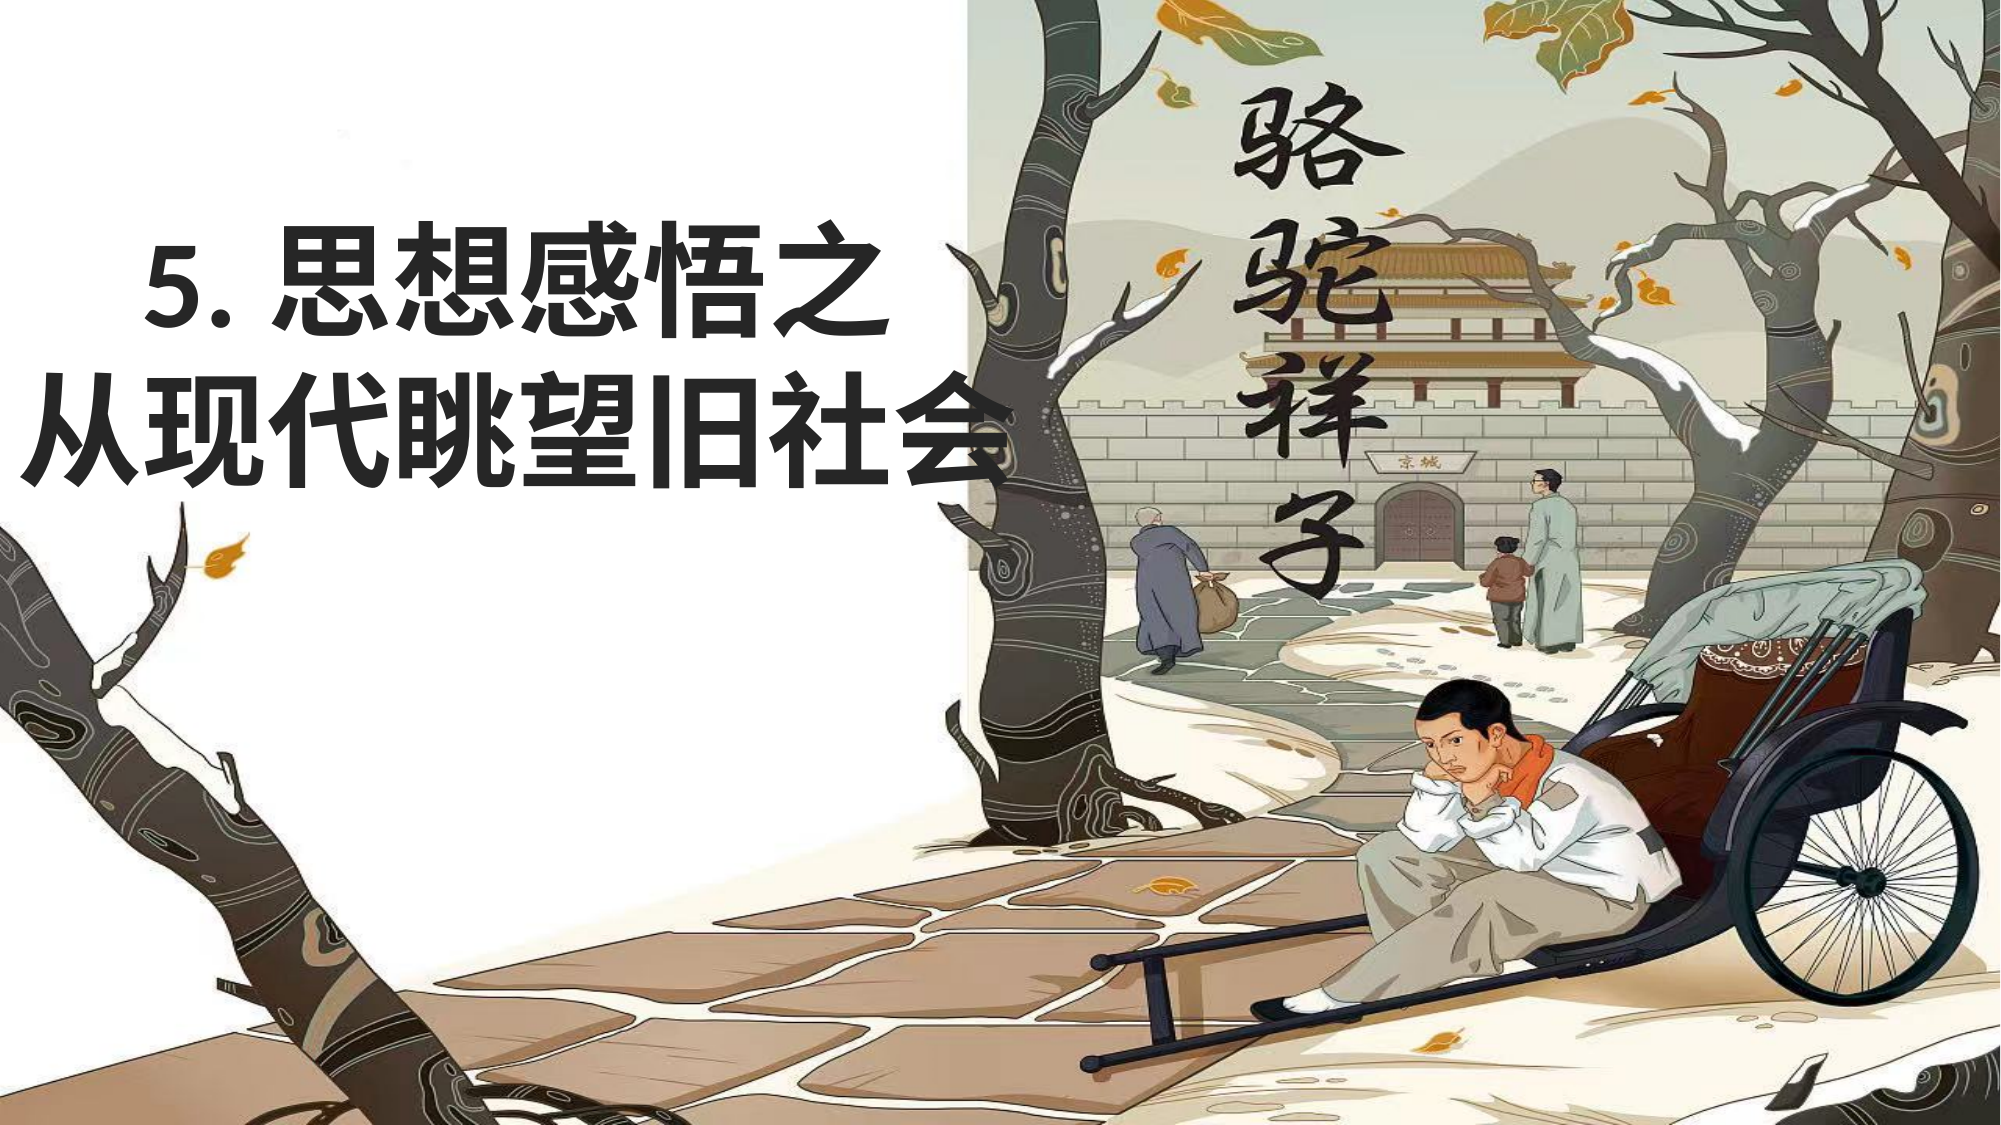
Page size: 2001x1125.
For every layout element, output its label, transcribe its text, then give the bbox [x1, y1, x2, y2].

text_box 5.思想感悟之 从现代眺望旧社会 [2, 194, 1032, 510]
picture [0, 0, 2001, 1125]
